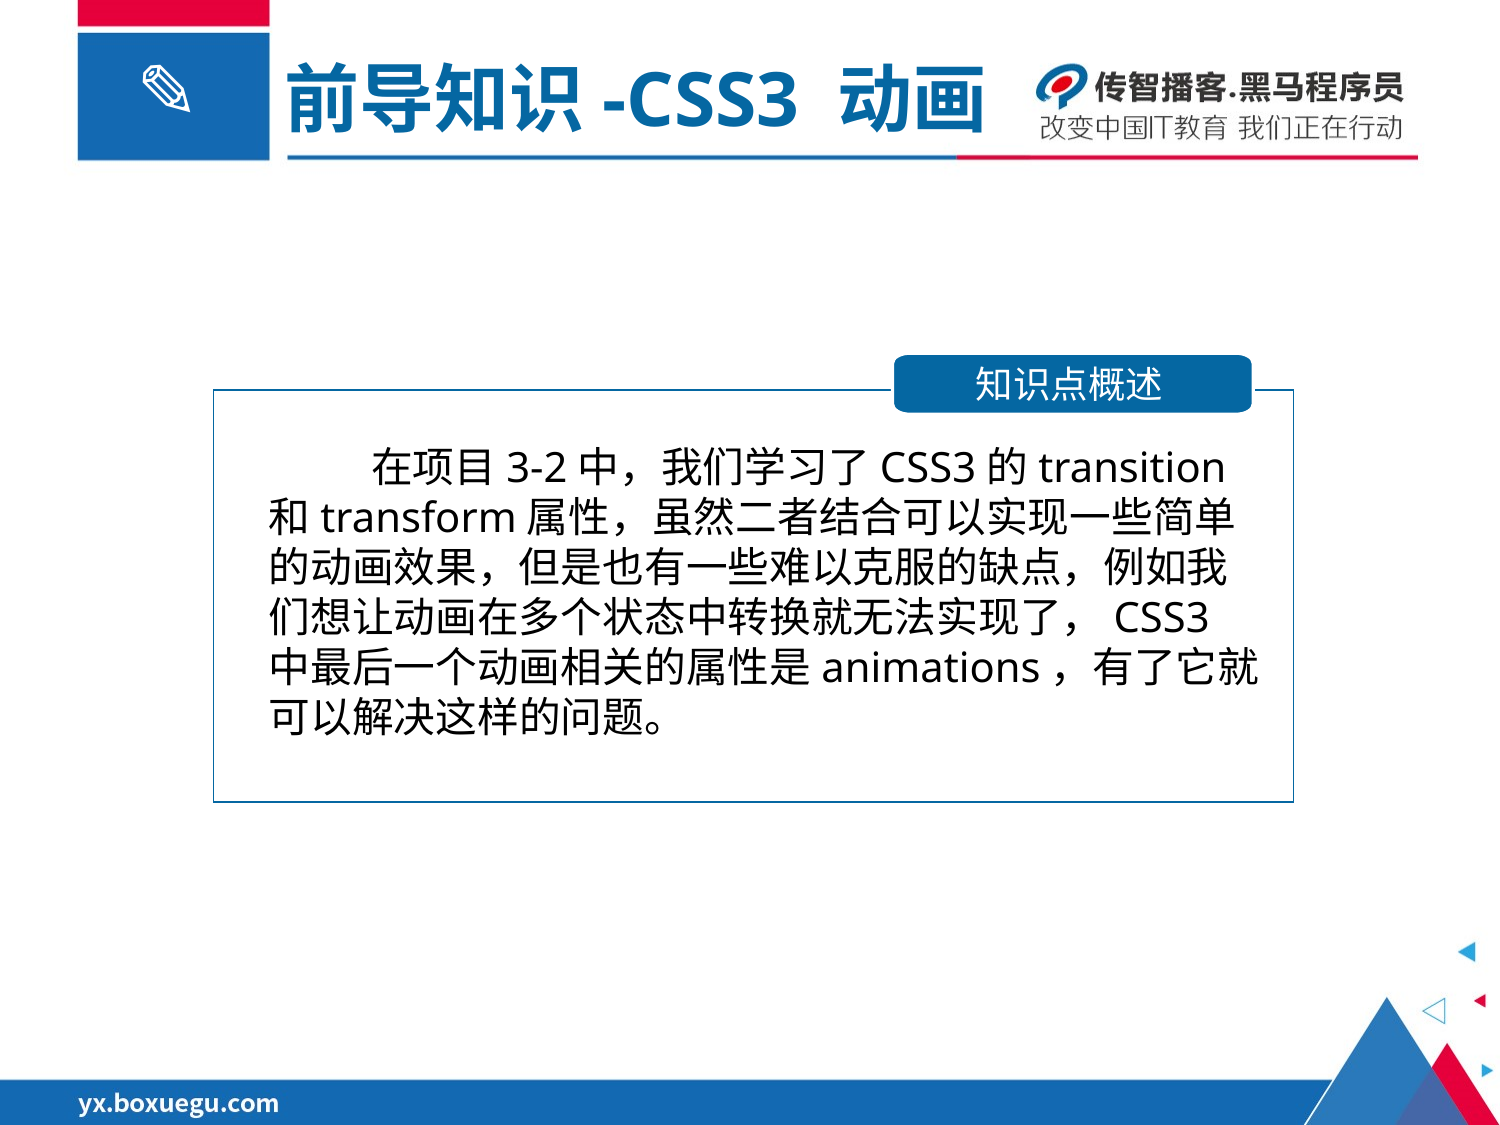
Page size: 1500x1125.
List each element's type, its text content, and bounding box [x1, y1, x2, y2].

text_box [213, 353, 1294, 803]
text_box 前导知识-CSS3 动画 [269, 34, 1500, 160]
picture [0, 0, 1500, 1125]
